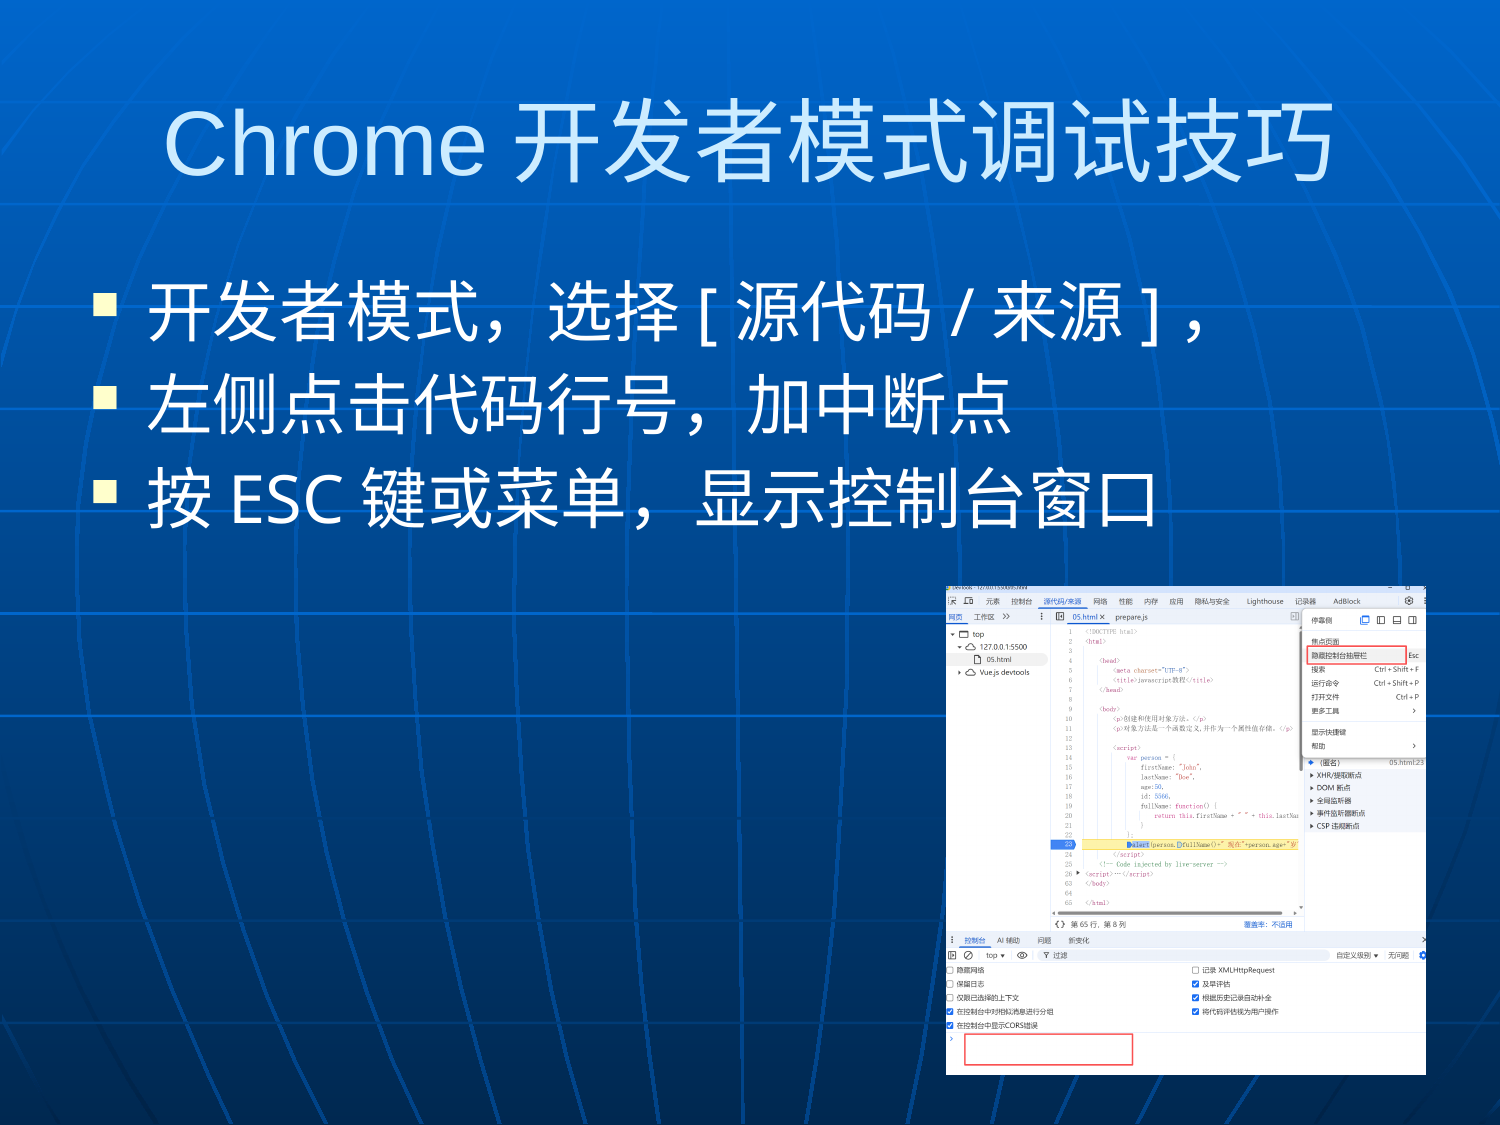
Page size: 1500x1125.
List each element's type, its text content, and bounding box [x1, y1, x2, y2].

picture [945, 585, 1426, 1075]
title Chrome开发者模式调试技巧 [75, 45, 1425, 233]
list 开发者模式，选择[源代码/来源]， 左侧点击代码行号，加中断点 按ESC键或菜单，显示控制台窗口 [75, 262, 1425, 1006]
